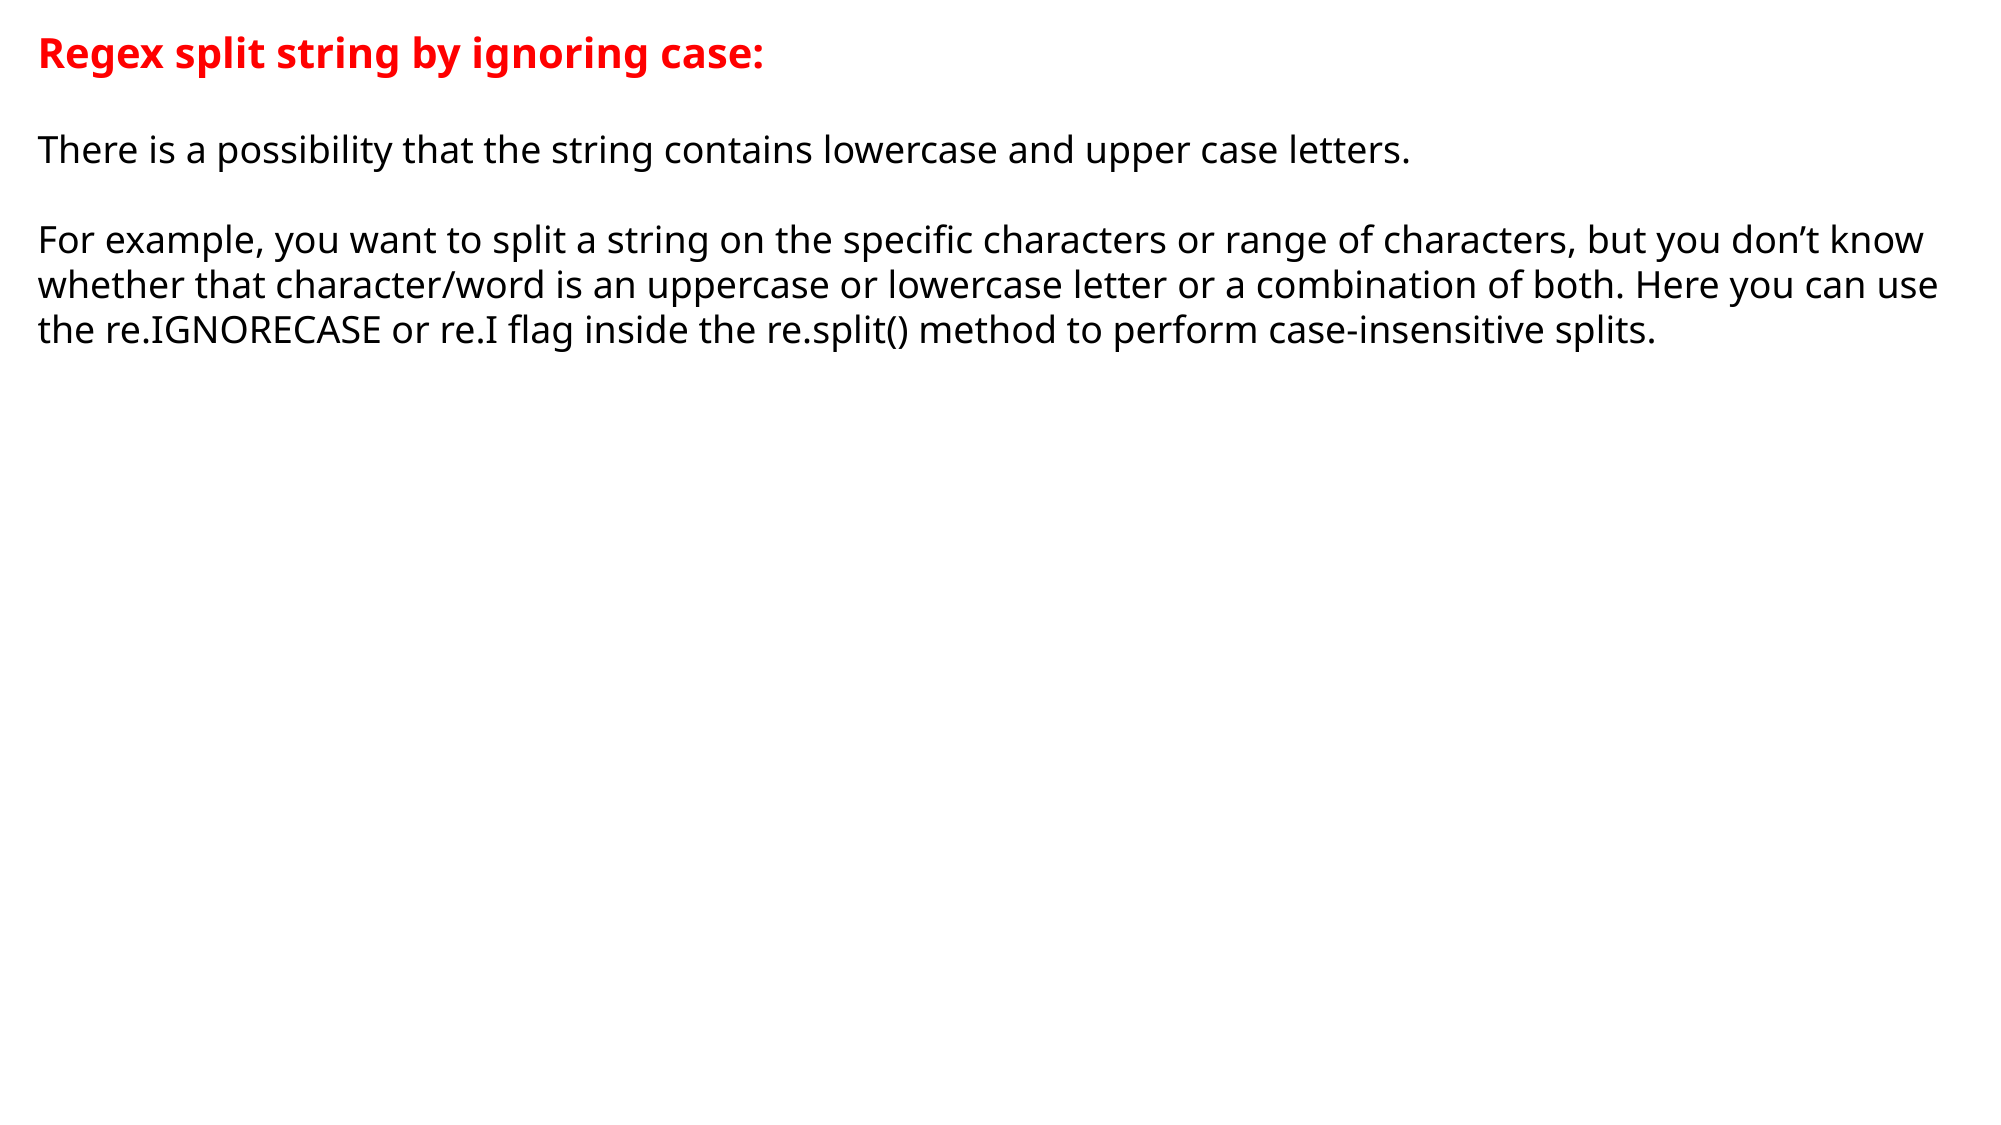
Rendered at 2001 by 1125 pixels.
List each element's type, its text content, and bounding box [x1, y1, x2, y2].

text_box Regex split string by ignoring case: There is a possibility that the string contains lowercase and upper case letters. For example, you want to split a string on the specific characters or range of characters, but you don’t know whether that character/word is an uppercase or lowercase letter or a combination of both. Here you can use the re.IGNORECASE or re.I flag inside the re.split() method to perform case-insensitive splits. [22, 19, 1963, 359]
